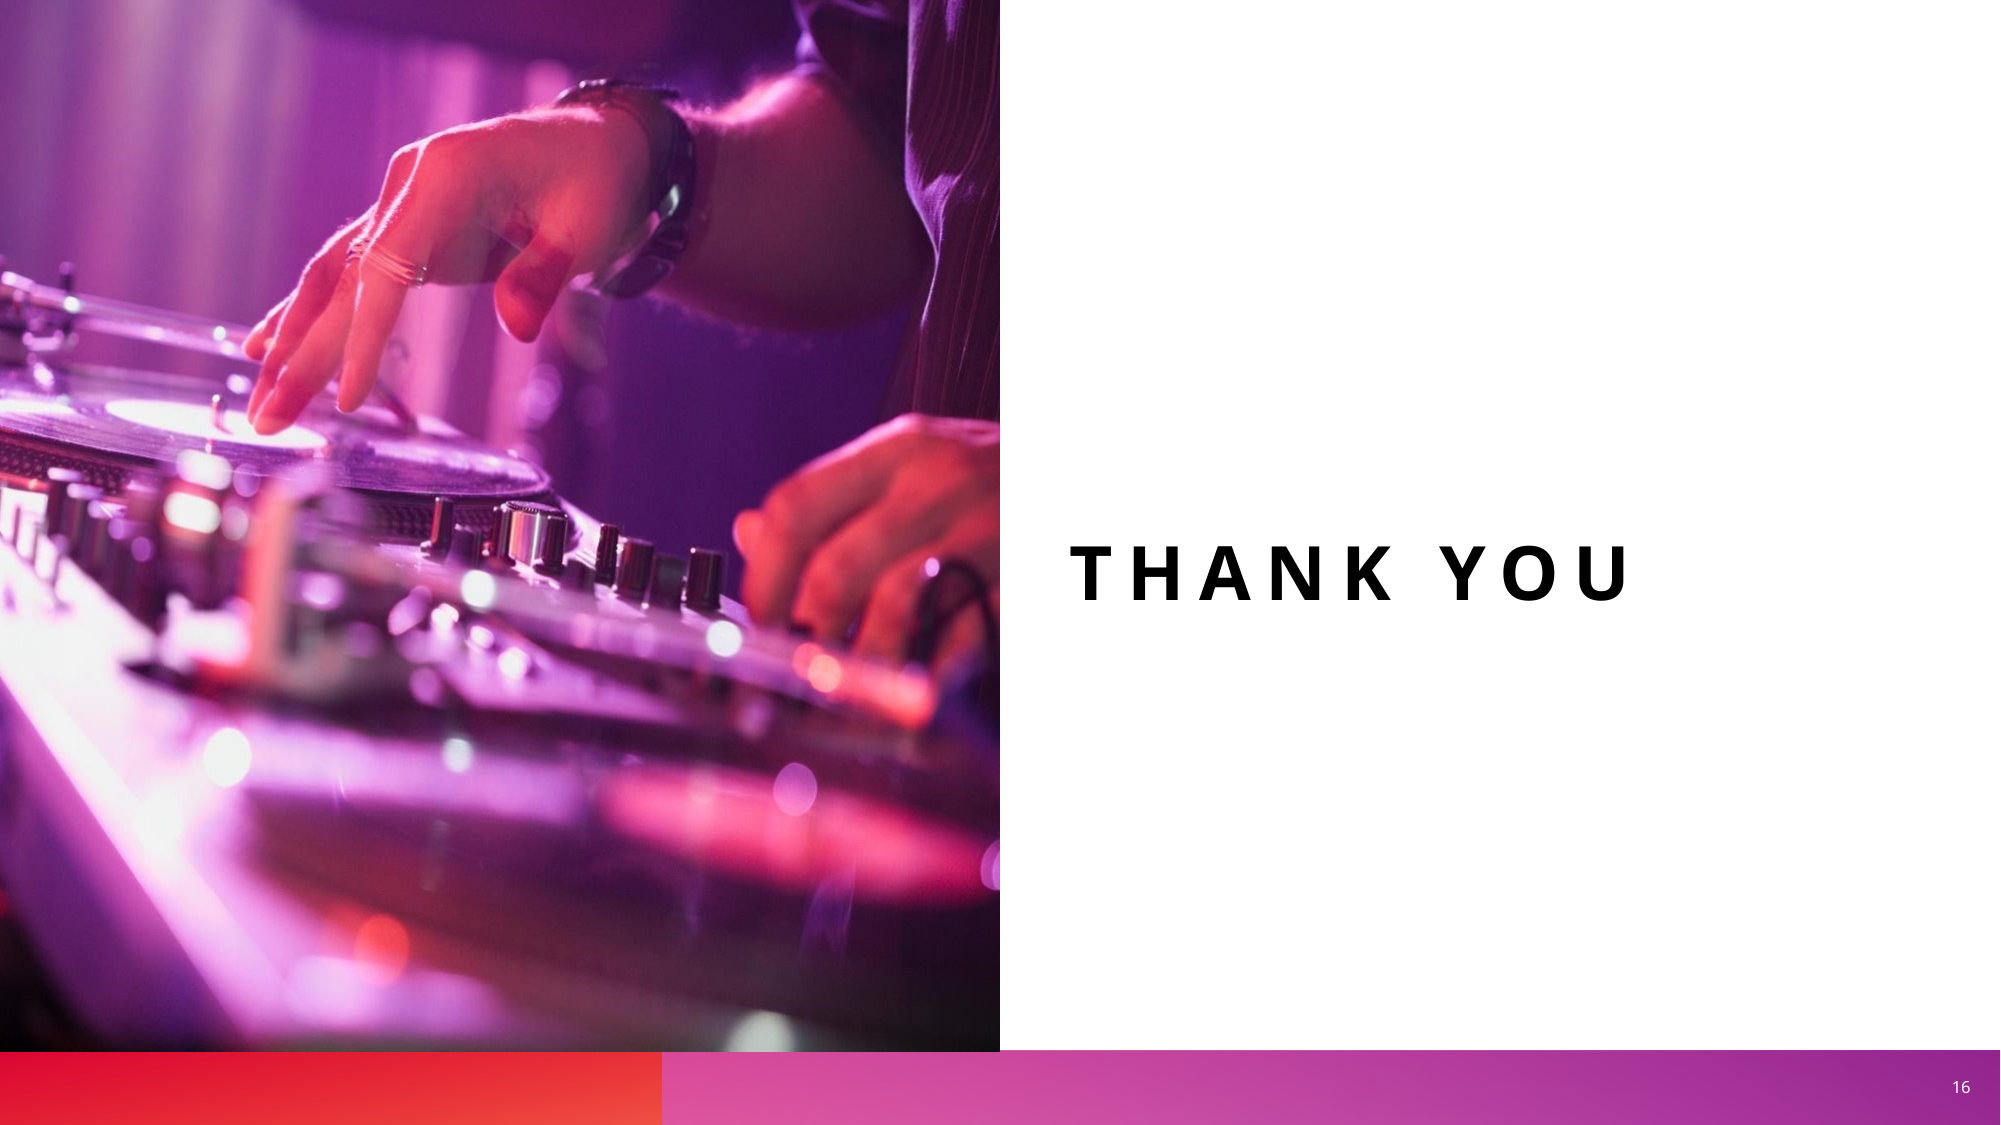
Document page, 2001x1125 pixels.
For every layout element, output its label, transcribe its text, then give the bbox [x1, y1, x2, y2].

picture [0, 0, 1000, 1052]
slide_number 16 [1913, 1051, 1986, 1125]
title Thank you [1069, 60, 1905, 615]
